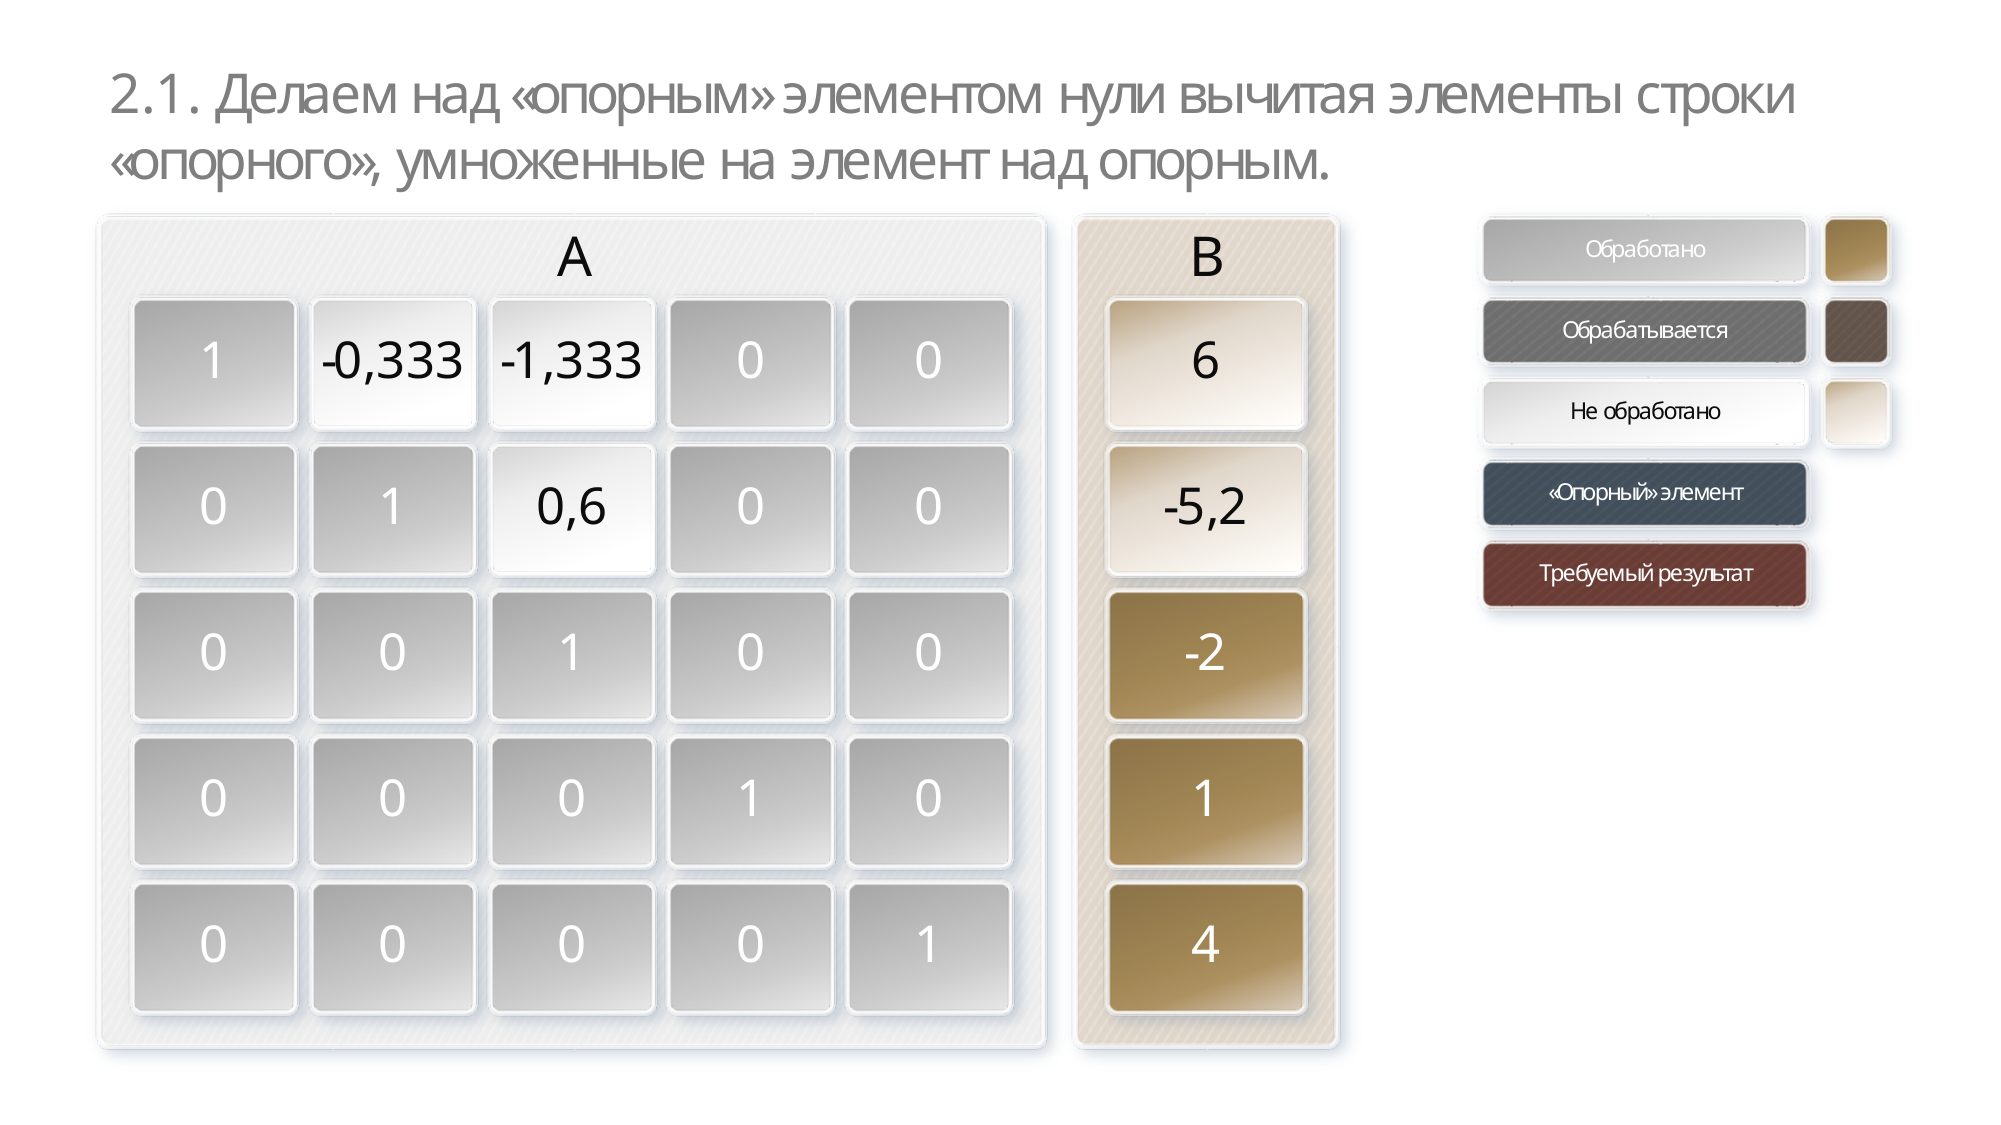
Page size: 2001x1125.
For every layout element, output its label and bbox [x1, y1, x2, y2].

picture [79, 47, 1921, 1078]
